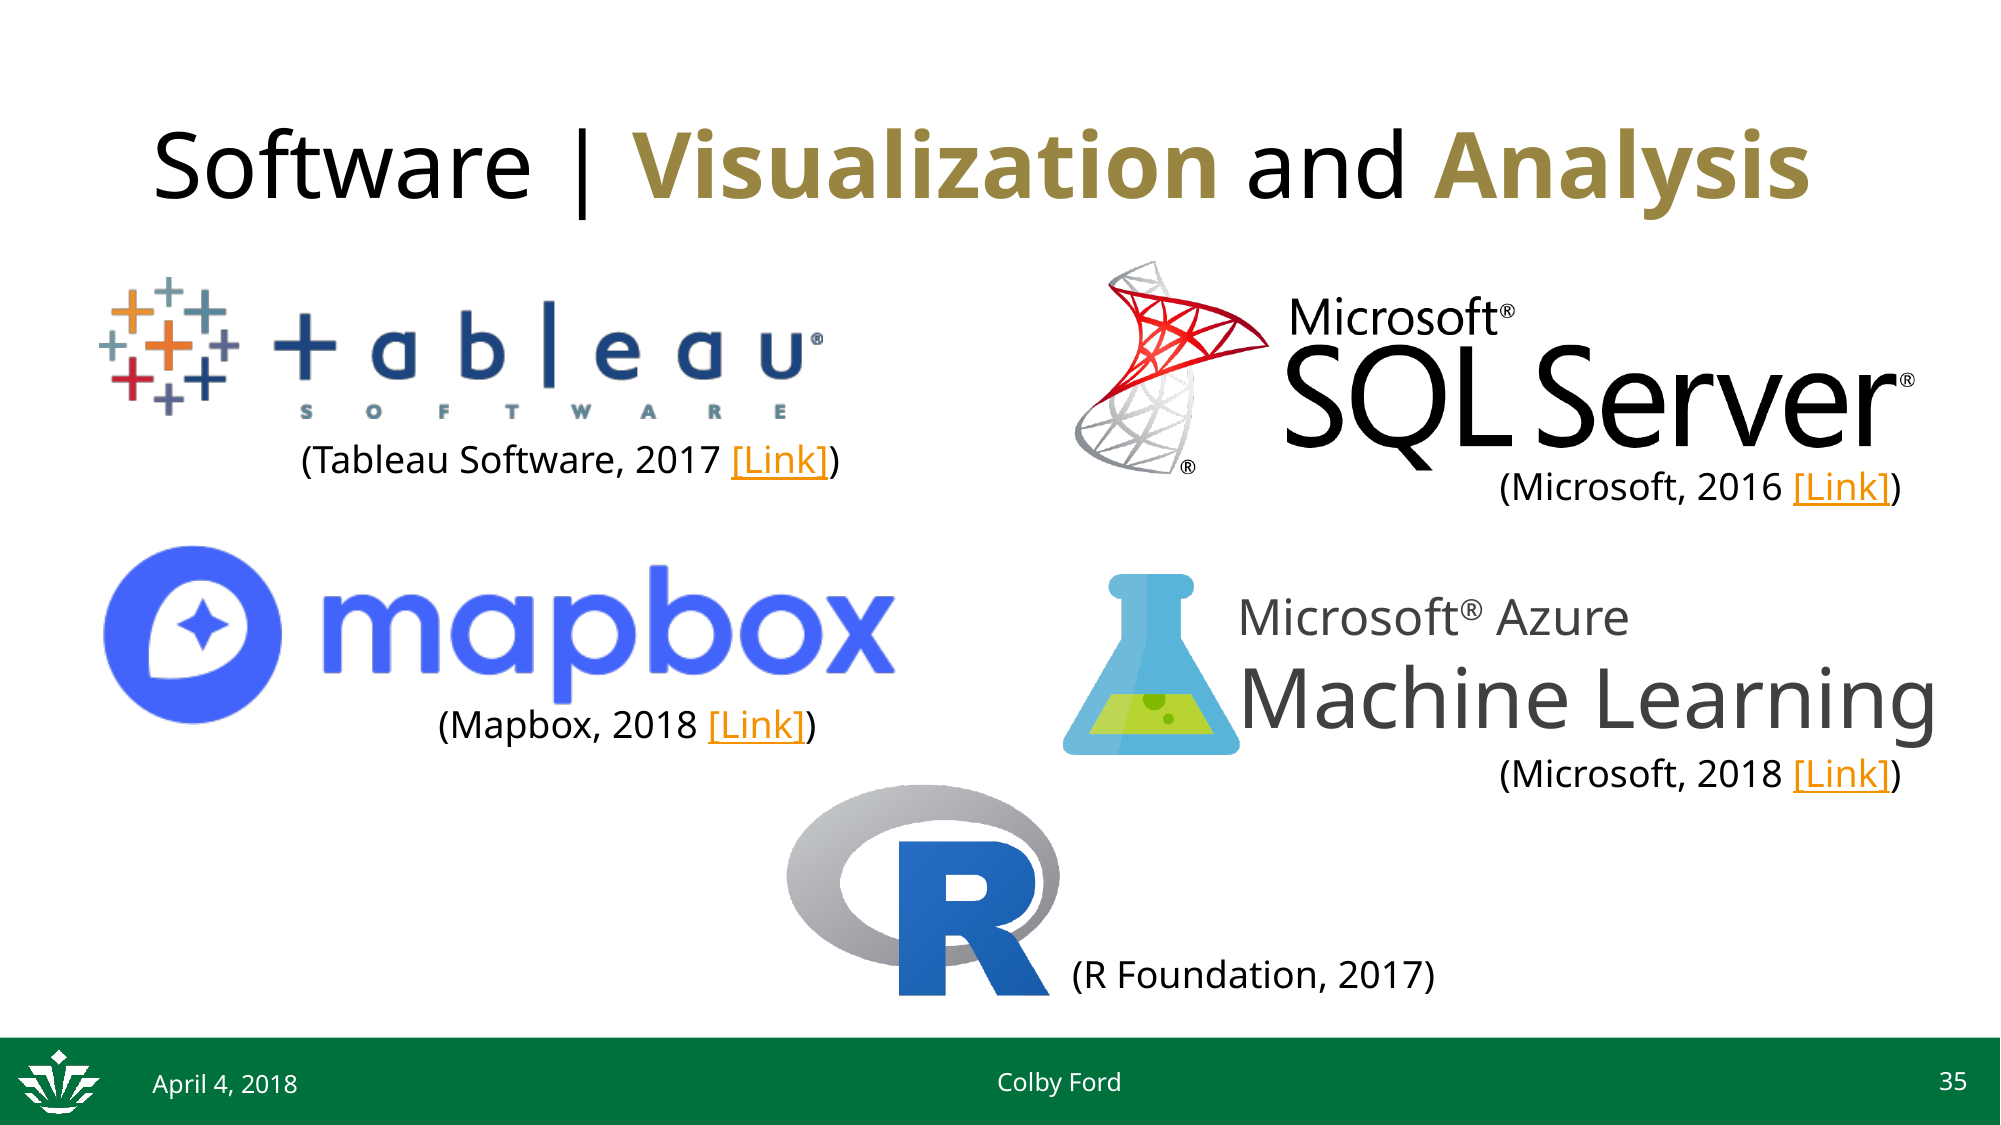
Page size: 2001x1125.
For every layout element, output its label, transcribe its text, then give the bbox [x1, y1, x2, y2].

picture [99, 277, 823, 419]
text_box (Microsoft, 2018 [Link]) [1484, 742, 1917, 809]
picture [99, 545, 900, 725]
picture [1059, 574, 1244, 755]
text_box (R Foundation, 2017) [1057, 943, 1450, 1004]
text_box Microsoft® Azure Machine Learning [1244, 577, 1956, 753]
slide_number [137, 1053, 588, 1114]
text_box (Tableau Software, 2017 [Link]) [286, 429, 855, 495]
text_box (Mapbox, 2018 [Link]) [423, 725, 832, 760]
picture [786, 783, 1060, 996]
text_box (Microsoft, 2016 [Link]) [1484, 455, 1917, 522]
slide_number 35 [1532, 1052, 1983, 1113]
picture [1074, 260, 1915, 475]
title Software | Visualization and Analysis [137, 59, 1863, 278]
footer Colby Ford [624, 1053, 1495, 1114]
